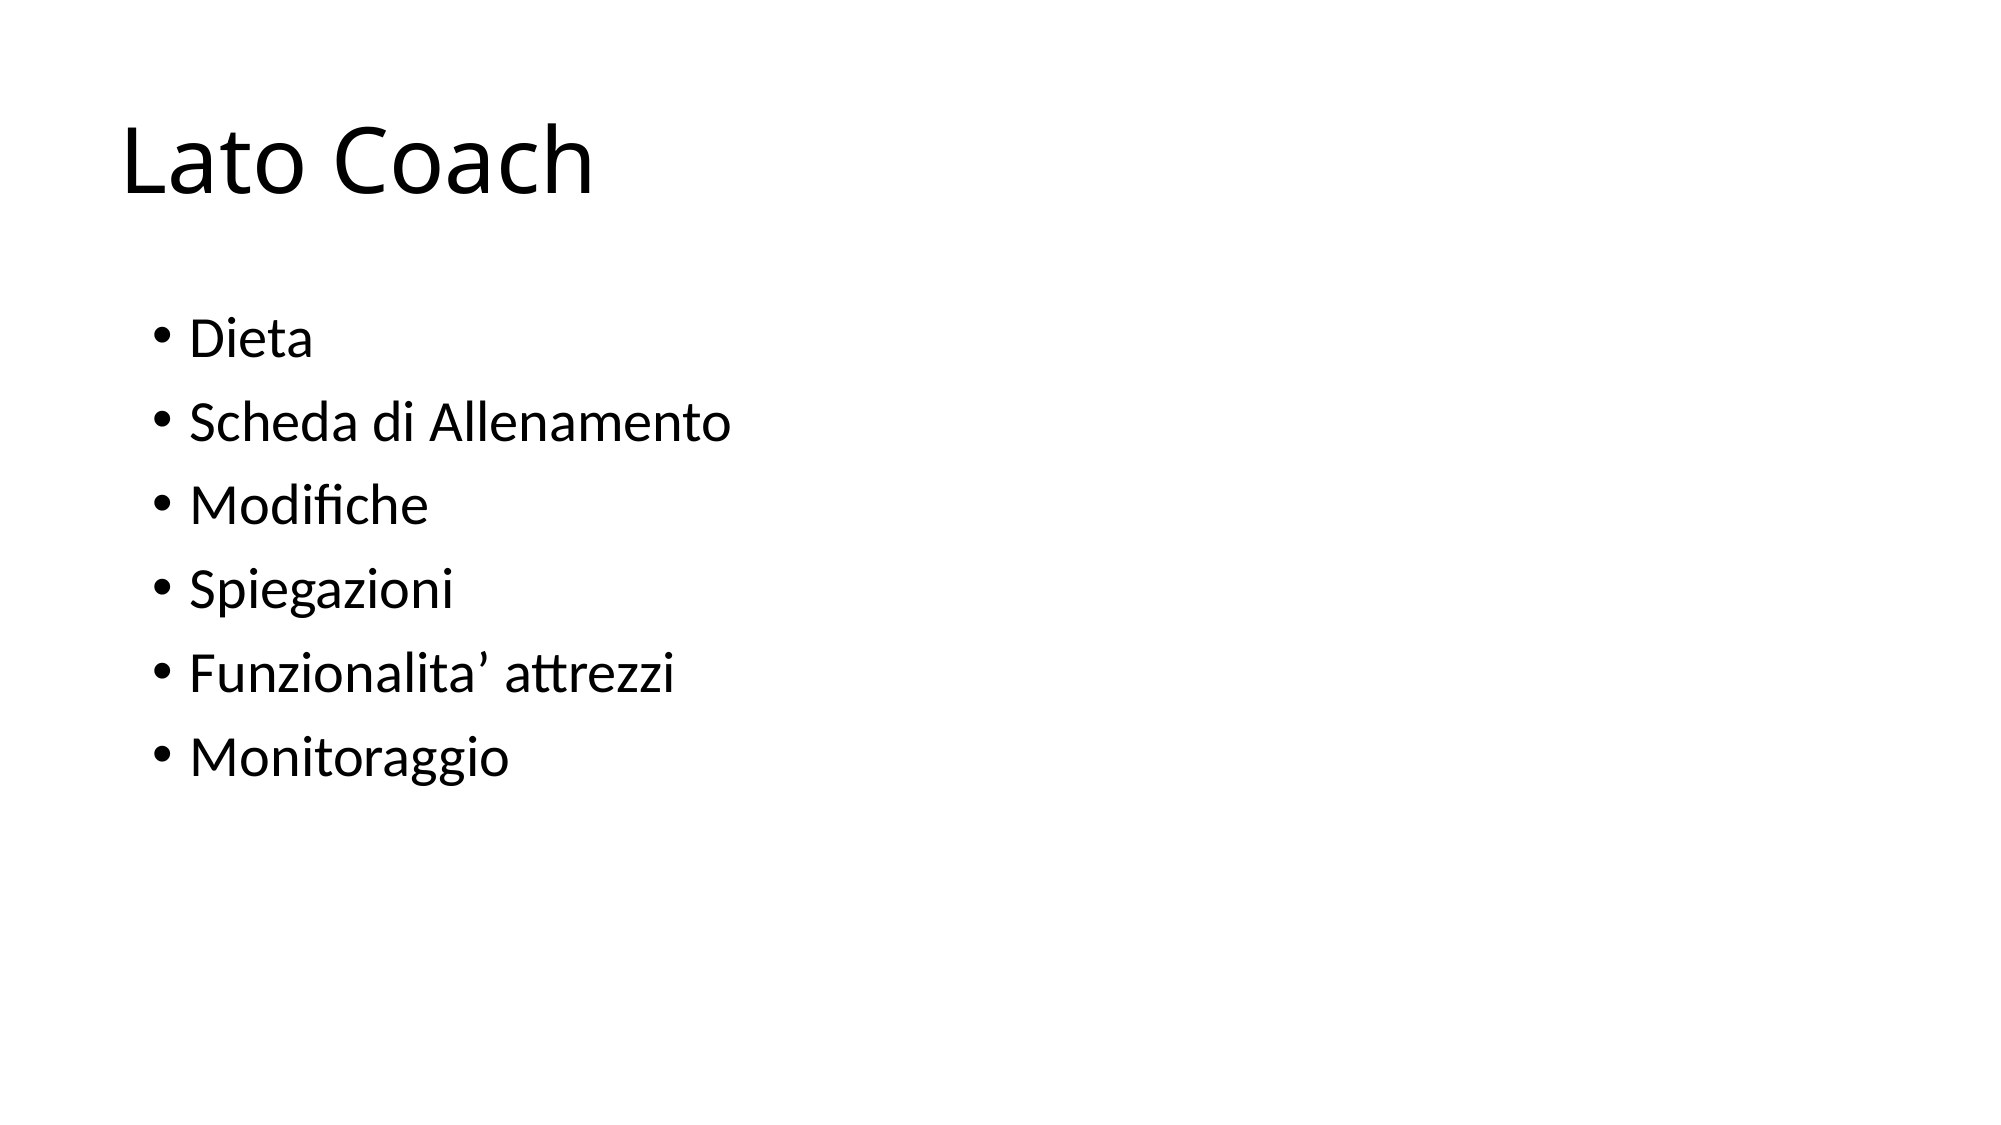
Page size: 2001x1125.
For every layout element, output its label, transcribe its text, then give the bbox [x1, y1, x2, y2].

title Lato Coach [104, 55, 1830, 273]
list Dieta Scheda di Allenamento Modifiche Spiegazioni Funzionalita’ attrezzi Monitoraggio [137, 299, 1863, 1014]
